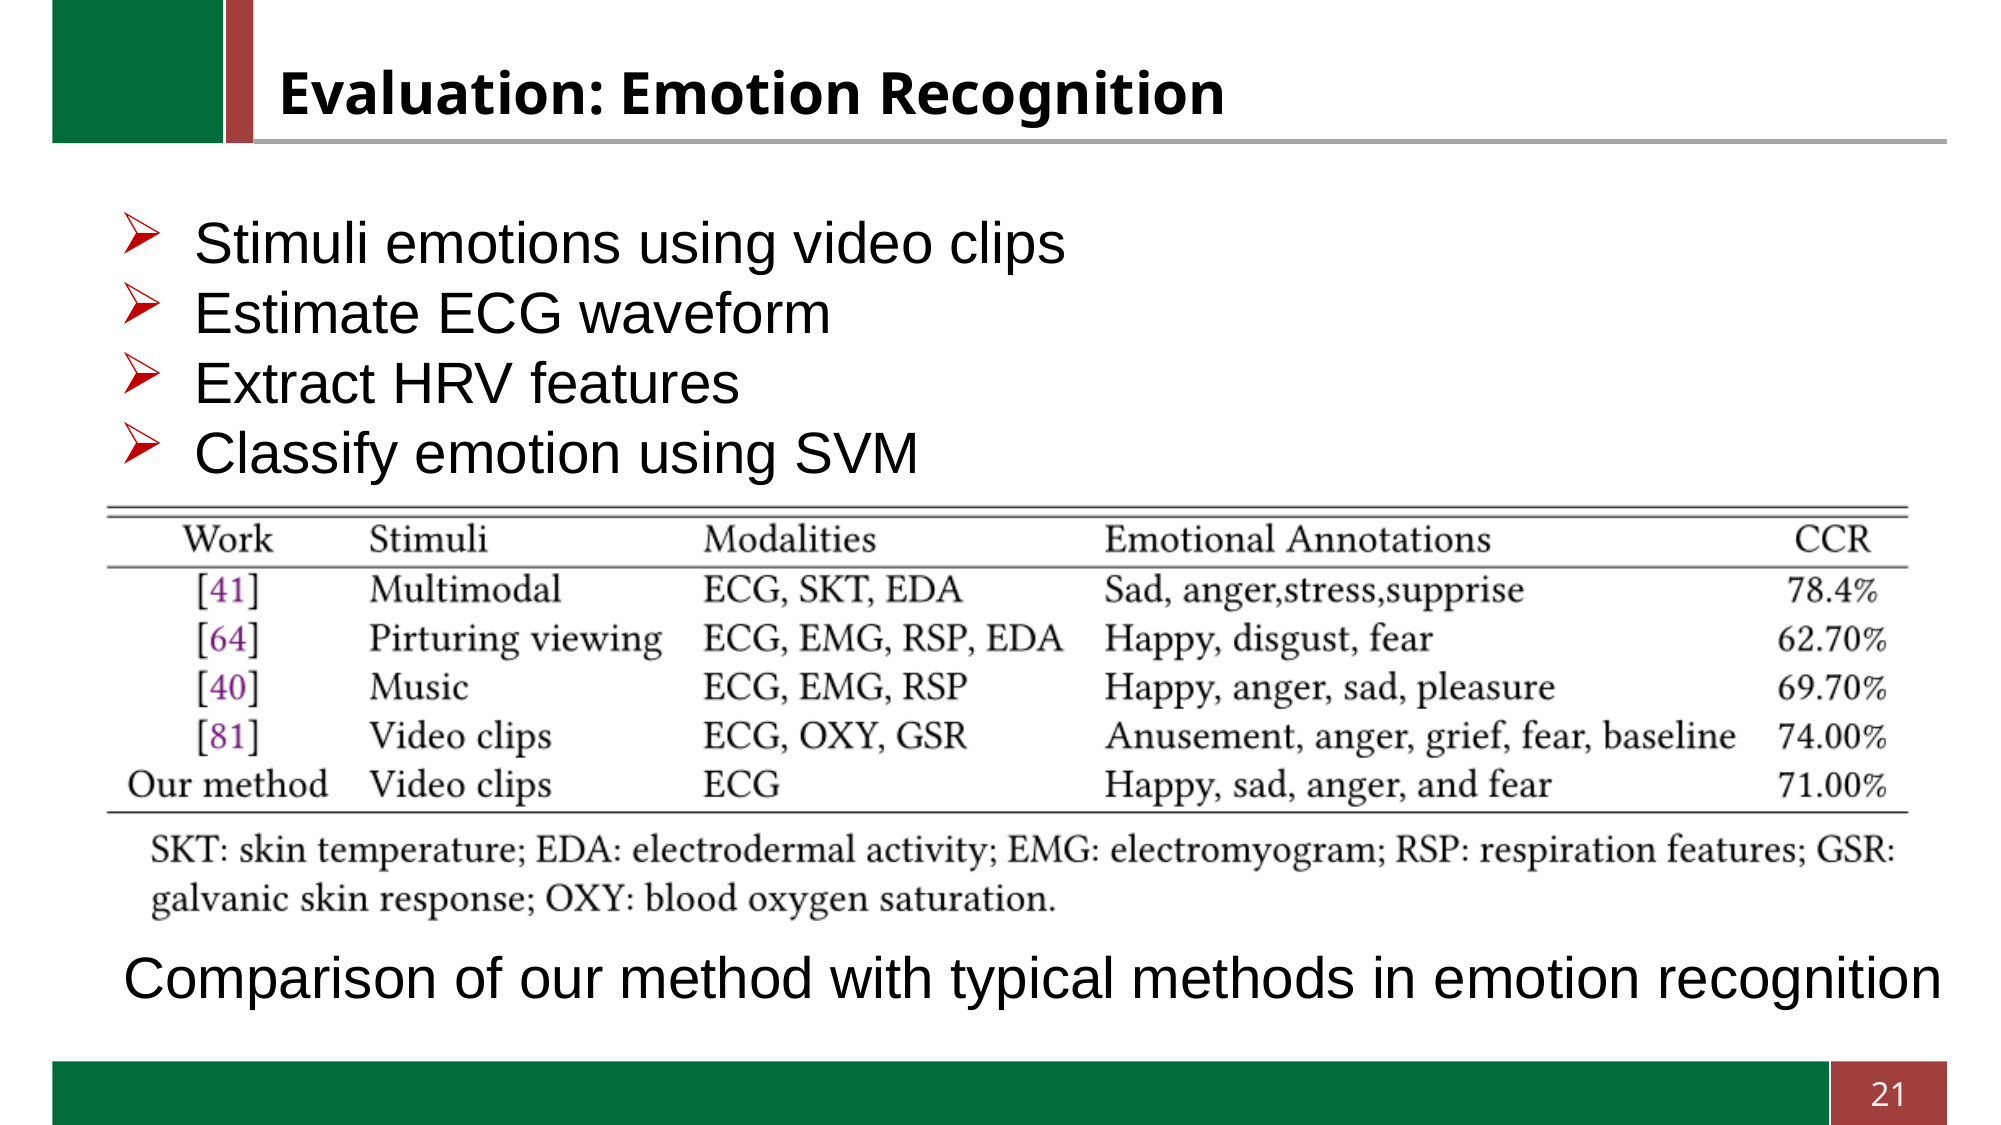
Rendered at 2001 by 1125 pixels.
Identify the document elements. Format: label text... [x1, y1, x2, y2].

title Evaluation: Emotion Recognition [263, 56, 1682, 136]
picture [68, 471, 1935, 940]
text_box Stimuli emotions using video clips Estimate ECG waveform Extract HRV features Classify emotion using SVM [104, 198, 1971, 633]
text_box Comparison of our method with typical methods in emotion recognition [68, 932, 2000, 1018]
